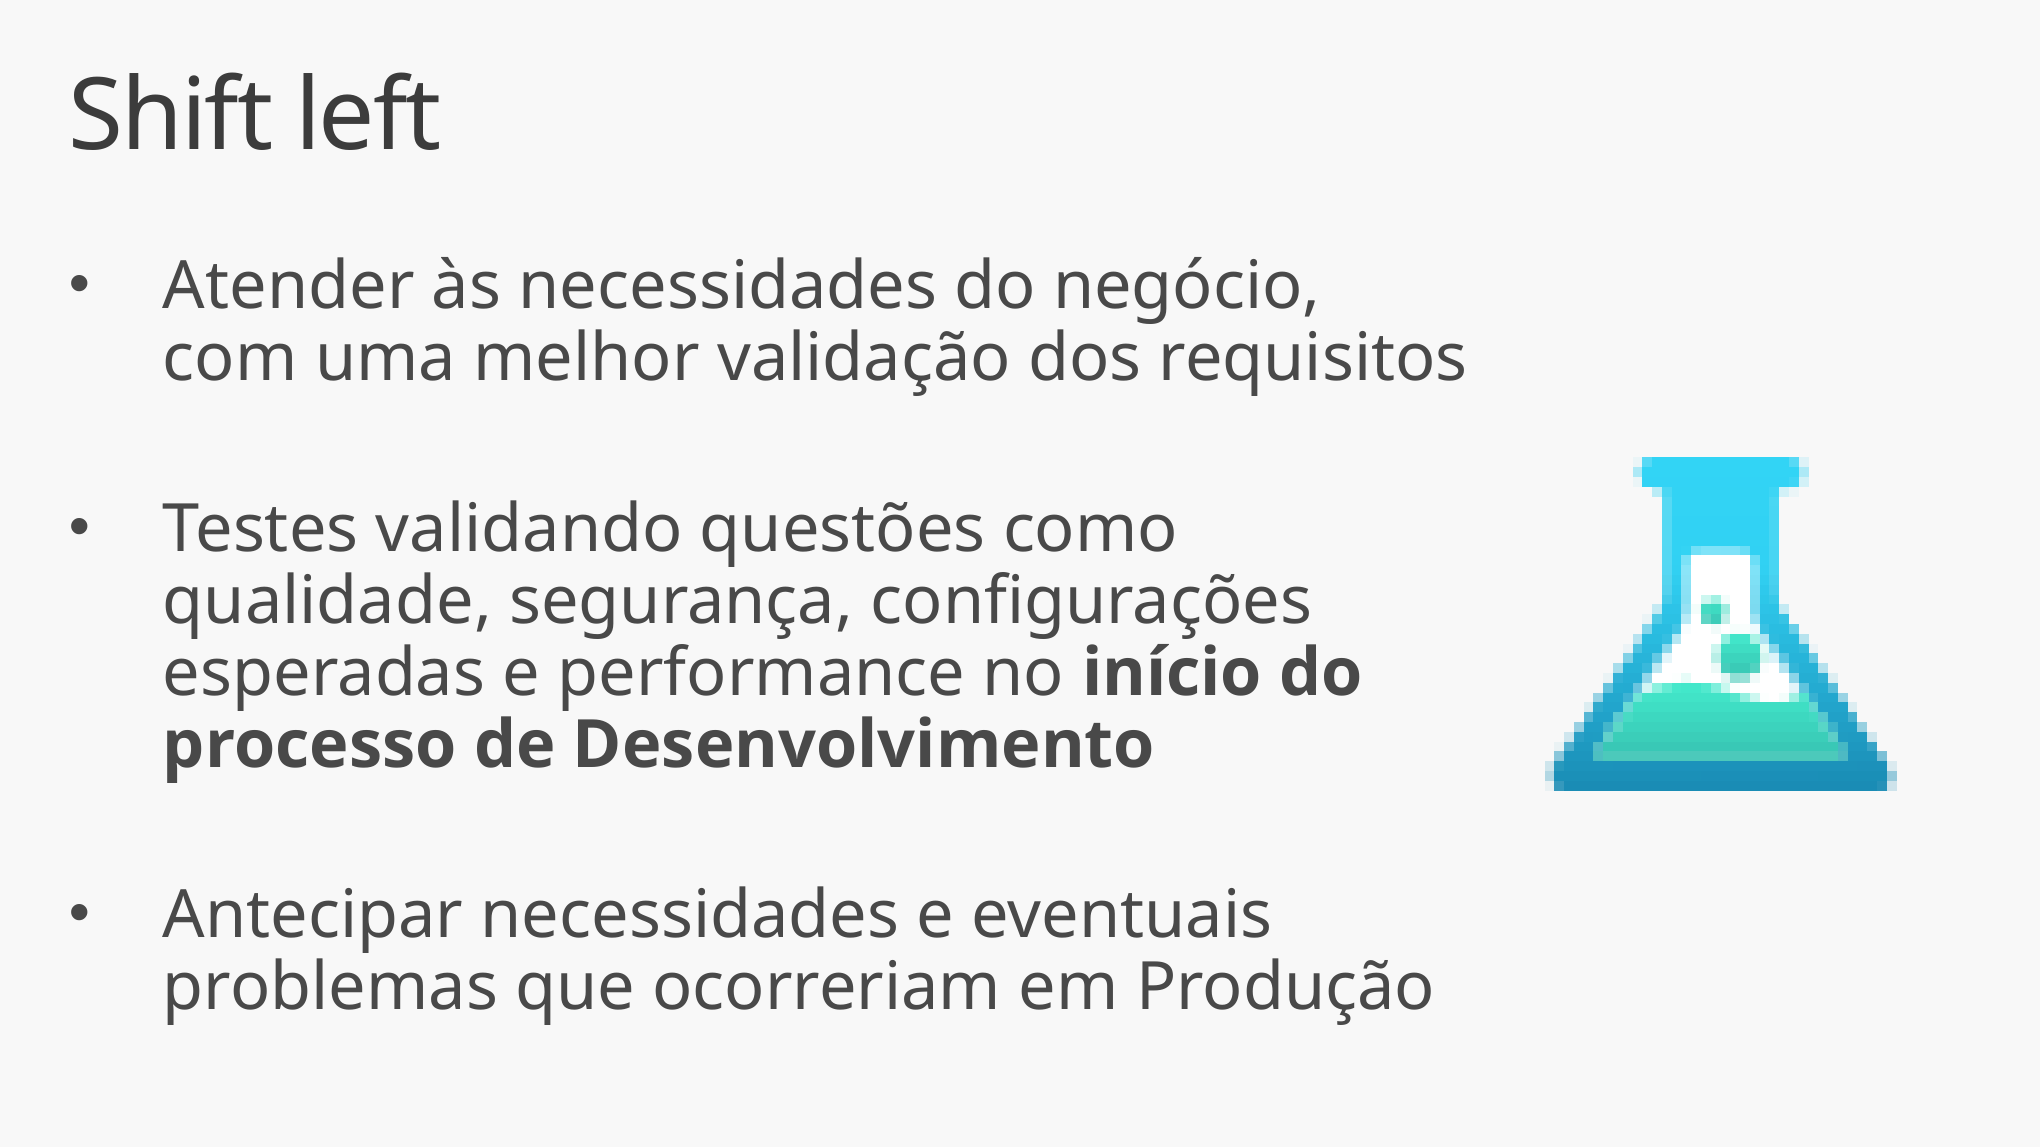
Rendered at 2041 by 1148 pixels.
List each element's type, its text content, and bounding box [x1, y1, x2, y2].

picture [1544, 448, 1897, 801]
title Shift left [45, 48, 1996, 199]
list Atender às necessidades do negócio, com uma melhor validação dos requisitos Testes validando questões como qualidade, segurança, configurações esperadas e performance no início do processo de Desenvolvimento Antecipar necessidades e eventuais problemas que ocorreriam em Produção [45, 236, 1495, 1059]
